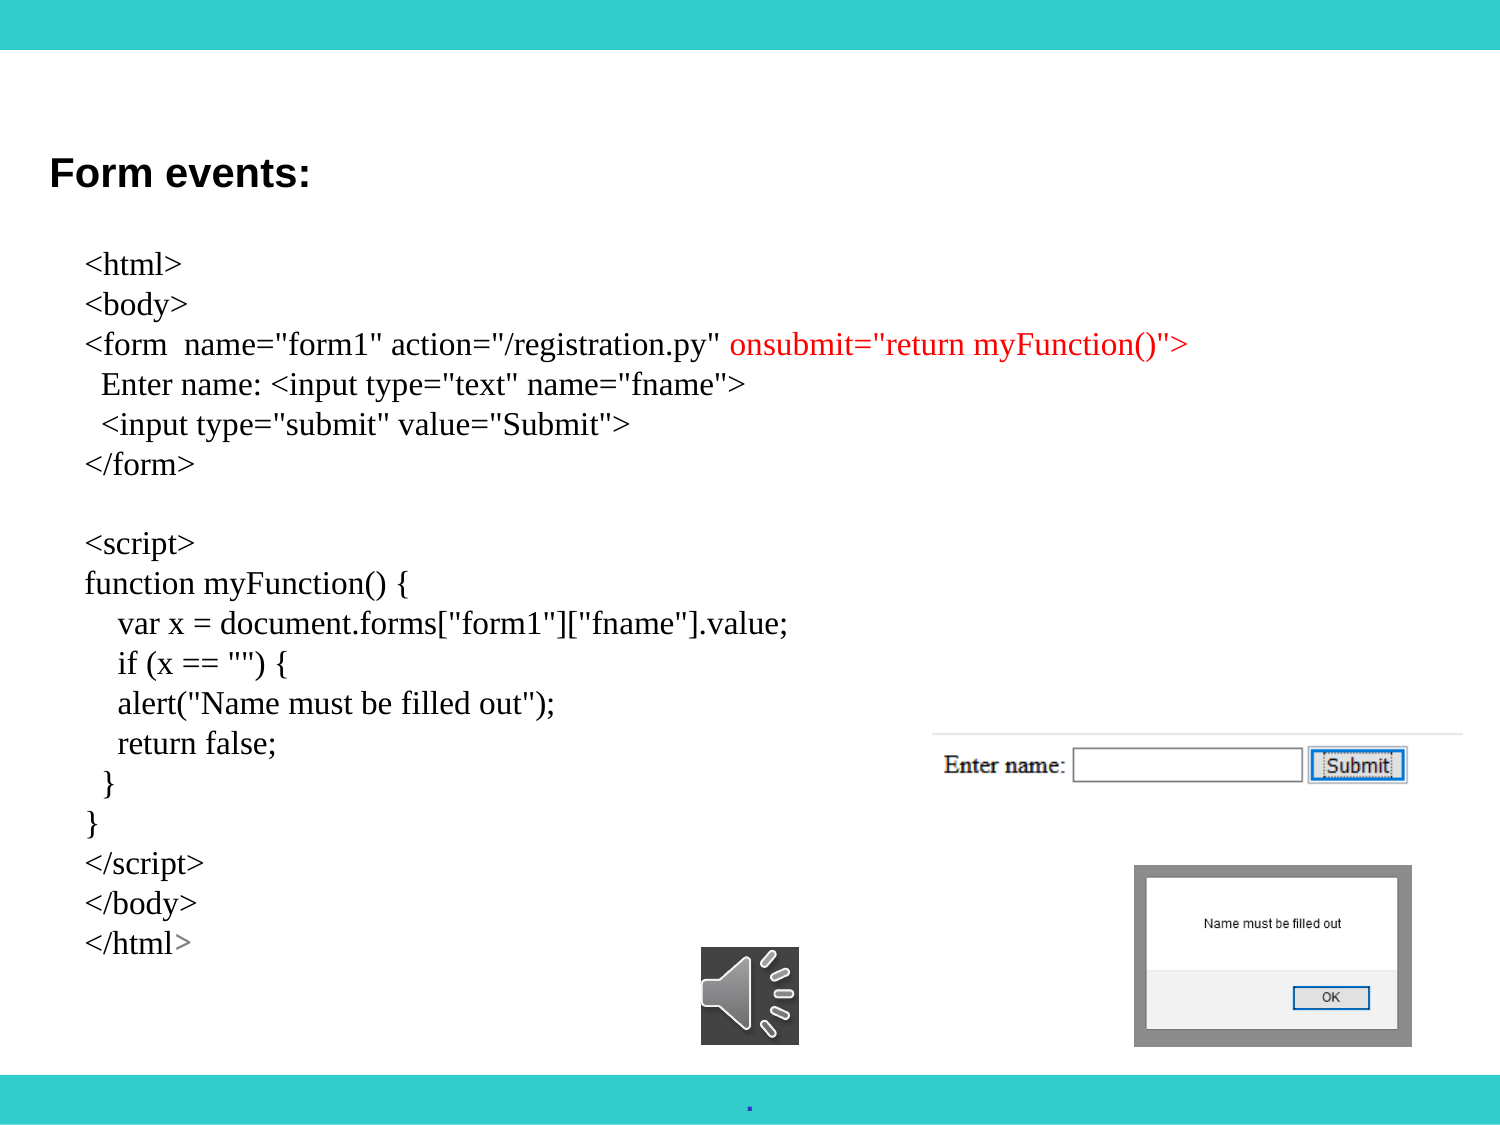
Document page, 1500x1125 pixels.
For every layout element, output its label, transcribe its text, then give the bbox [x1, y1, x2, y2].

picture [932, 732, 1463, 838]
picture [699, 946, 801, 1047]
text_box . [0, 1074, 1500, 1125]
text_box <html> <body> <form name="form1" action="/registration.py" onsubmit="return myFunction()"> Enter name: <input type="text" name="fname"> <input type="submit" value="Submit"> </form> <script> function myFunction() { var x = document.forms["form1"]["fname"].value; if (x == "") { alert("Name must be filled out"); return false; } } </script> </body> </html> [69, 234, 1299, 969]
text_box Form events: [34, 138, 327, 204]
text_box [0, 0, 1500, 50]
picture [1134, 865, 1412, 1047]
